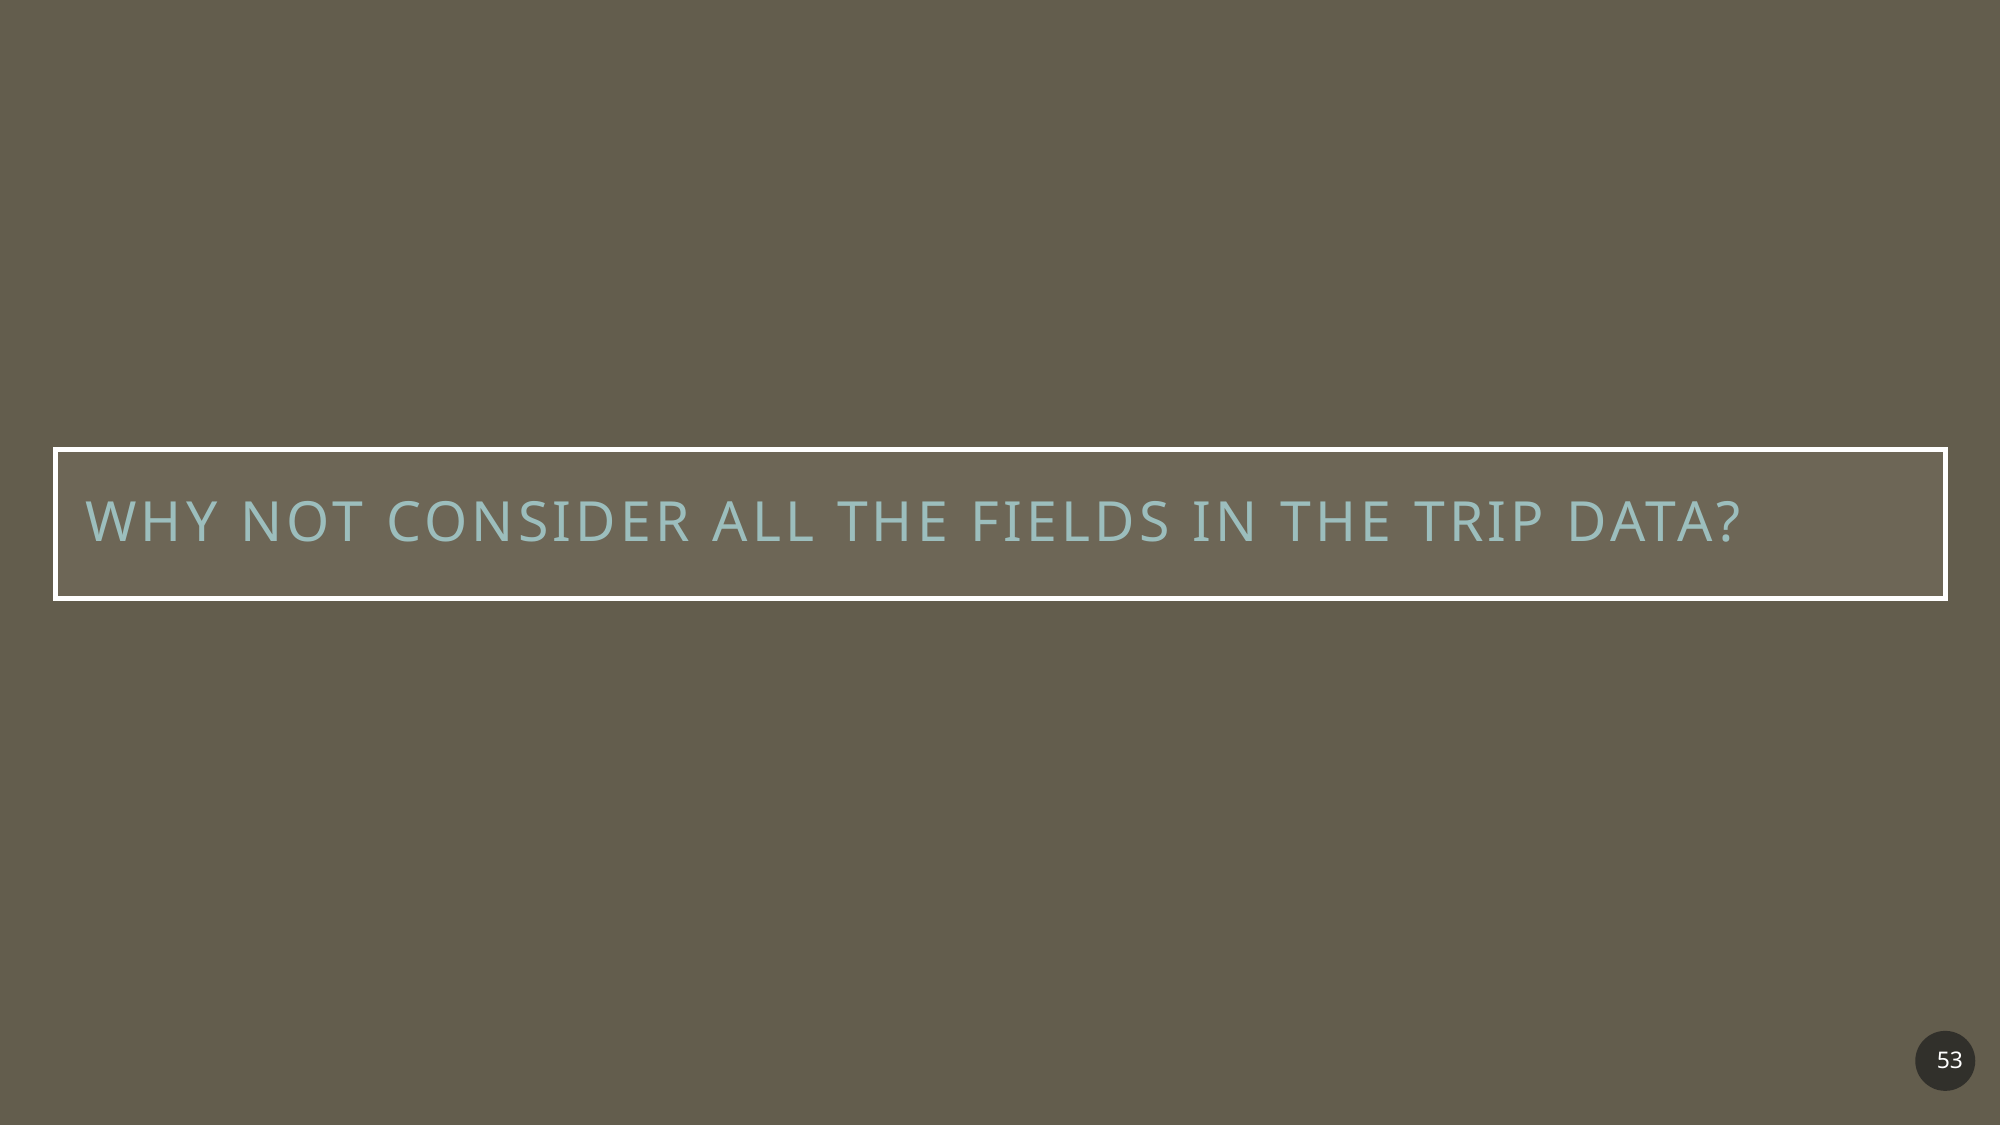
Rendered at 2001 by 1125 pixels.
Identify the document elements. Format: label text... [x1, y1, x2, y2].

title Why not consider all the fields in the trip data? [53, 447, 1948, 601]
slide_number 53 [1915, 1030, 1976, 1091]
